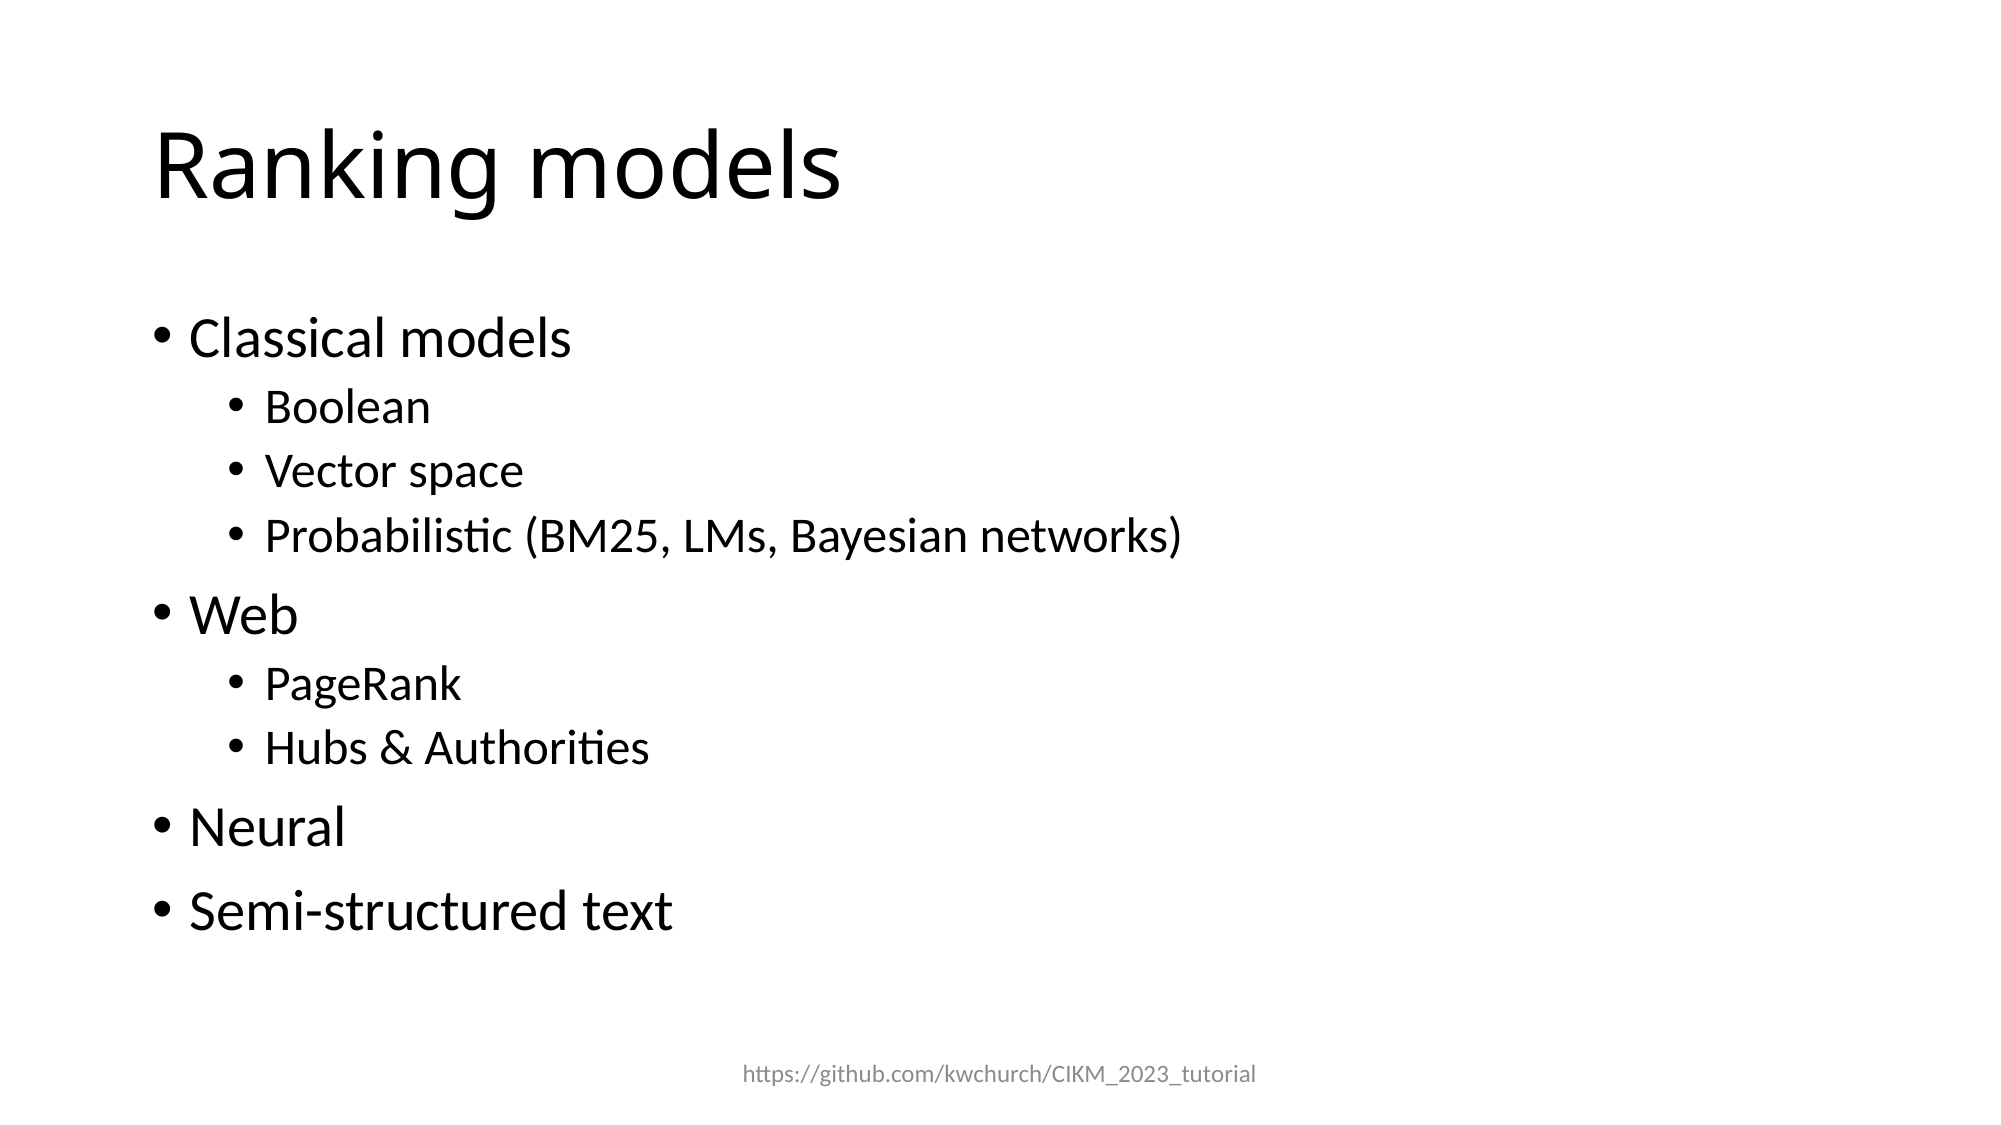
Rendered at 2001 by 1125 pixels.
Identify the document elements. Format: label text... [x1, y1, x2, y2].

footer https://github.com/kwchurch/CIKM_2023_tutorial [662, 1042, 1338, 1103]
title Ranking models [137, 59, 1863, 278]
list Classical models Boolean Vector space Probabilistic (BM25, LMs, Bayesian networks) Web PageRank Hubs & Authorities Neural Semi-structured text [137, 299, 1863, 1014]
